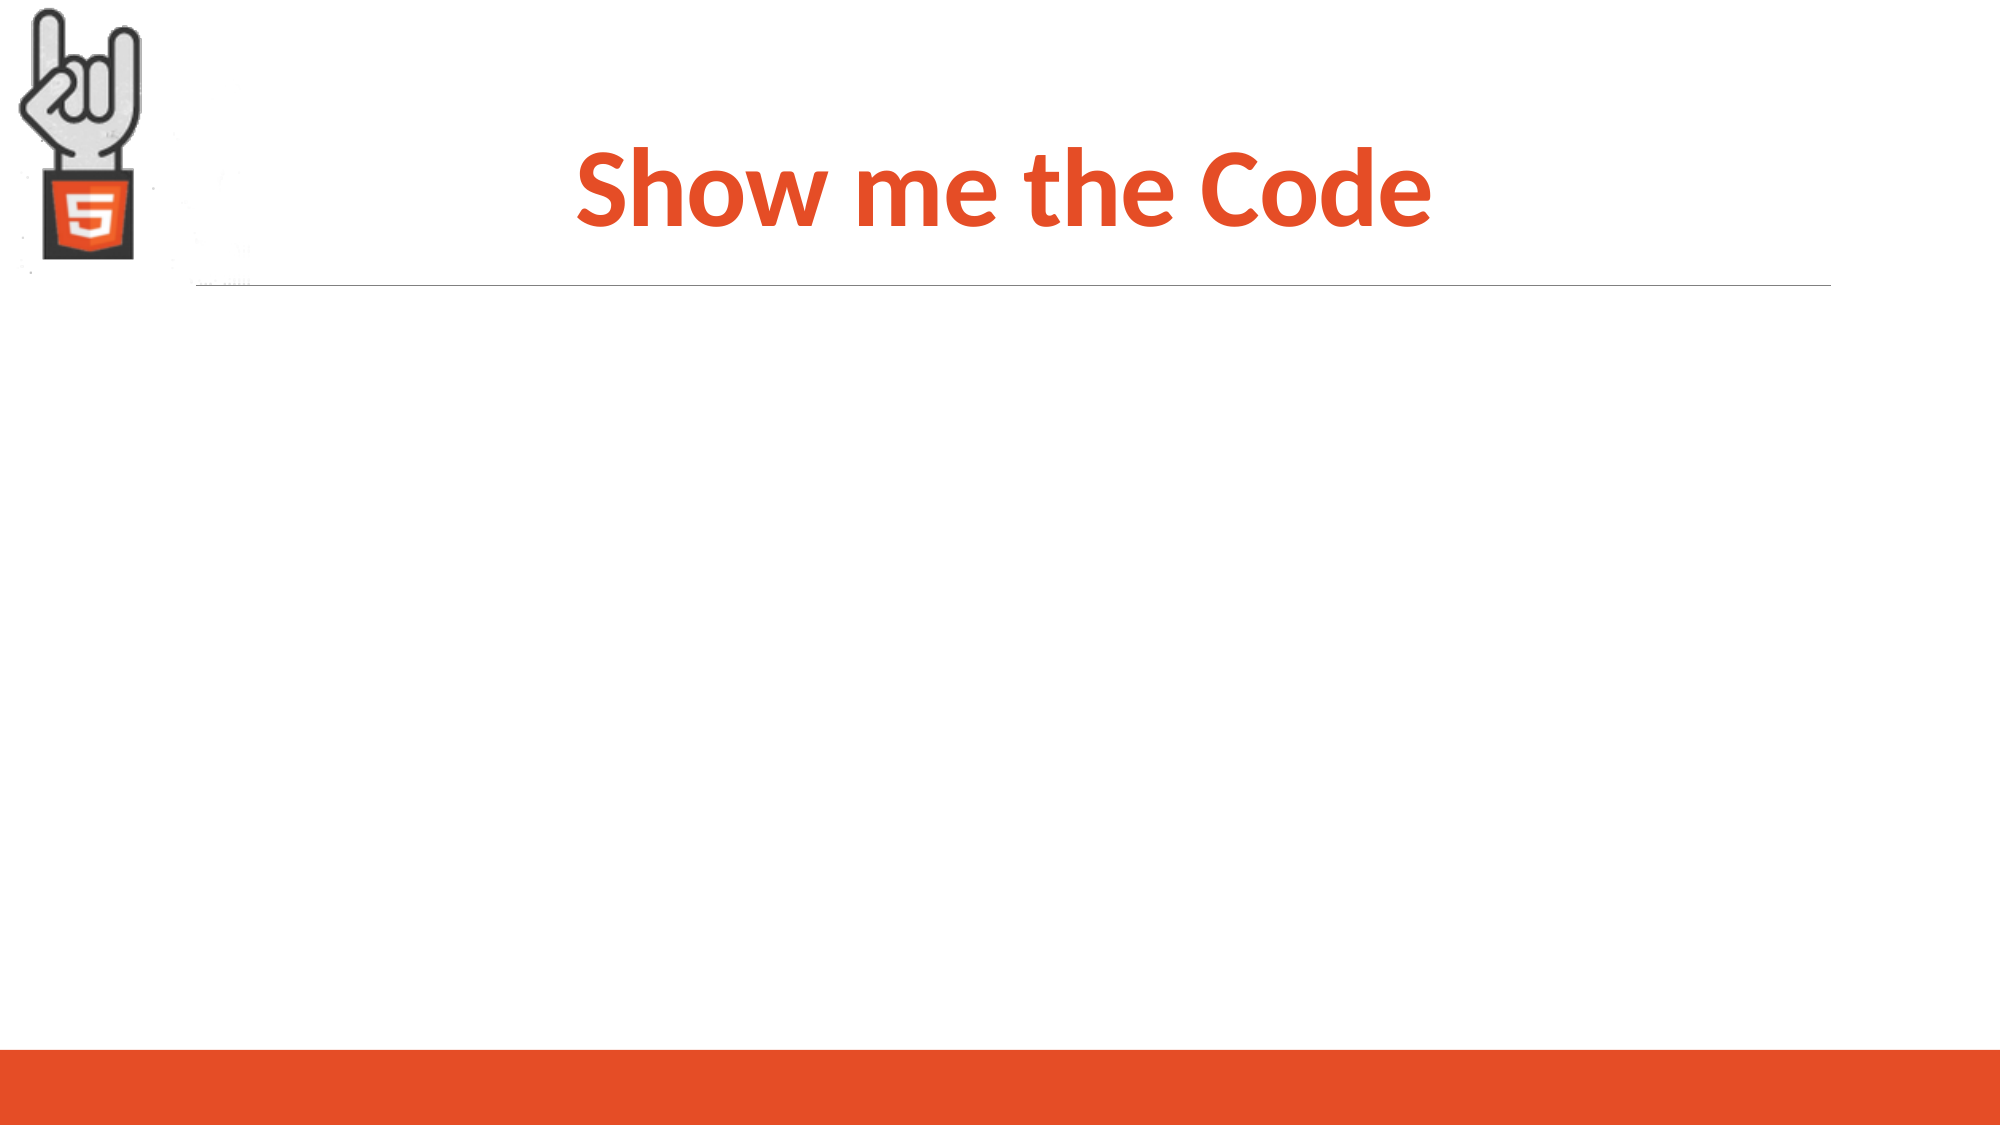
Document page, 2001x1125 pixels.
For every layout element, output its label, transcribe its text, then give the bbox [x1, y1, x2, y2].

title Show me the Code [556, 53, 1454, 257]
picture [0, 0, 253, 285]
